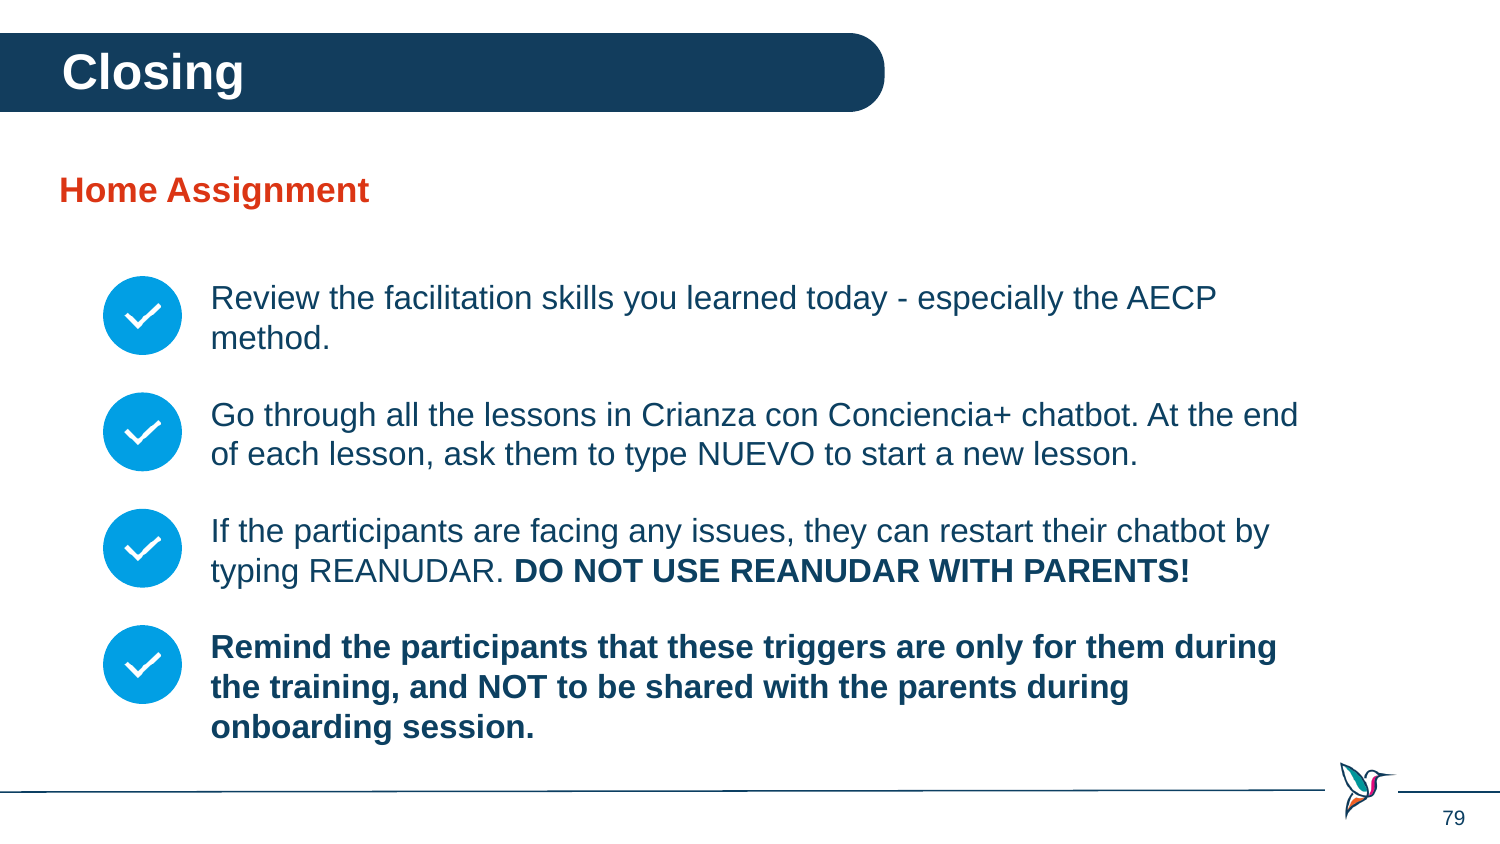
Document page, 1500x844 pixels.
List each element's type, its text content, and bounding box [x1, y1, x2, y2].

text_box [0, 33, 866, 112]
text_box Go through all the lessons in Crianza con Conciencia+ chatbot. At the end of each lesson, ask them to type NUEVO to start a new lesson. [195, 385, 1329, 501]
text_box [102, 275, 183, 356]
text_box Review the facilitation skills you learned today - especially the AECP method. [195, 268, 1329, 364]
text_box Closing [46, 32, 1500, 108]
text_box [102, 624, 183, 705]
text_box If the participants are facing any issues, they can restart their chatbot by typing REANUDAR. DO NOT USE REANUDAR WITH PARENTS! [195, 501, 1329, 597]
picture [1338, 759, 1398, 823]
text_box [102, 508, 183, 588]
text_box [102, 392, 183, 472]
text_box Home Assignment [44, 159, 1351, 217]
text_box Remind the participants that these triggers are only for them during the training, and NOT to be shared with the parents during onboarding session. [195, 617, 1329, 753]
